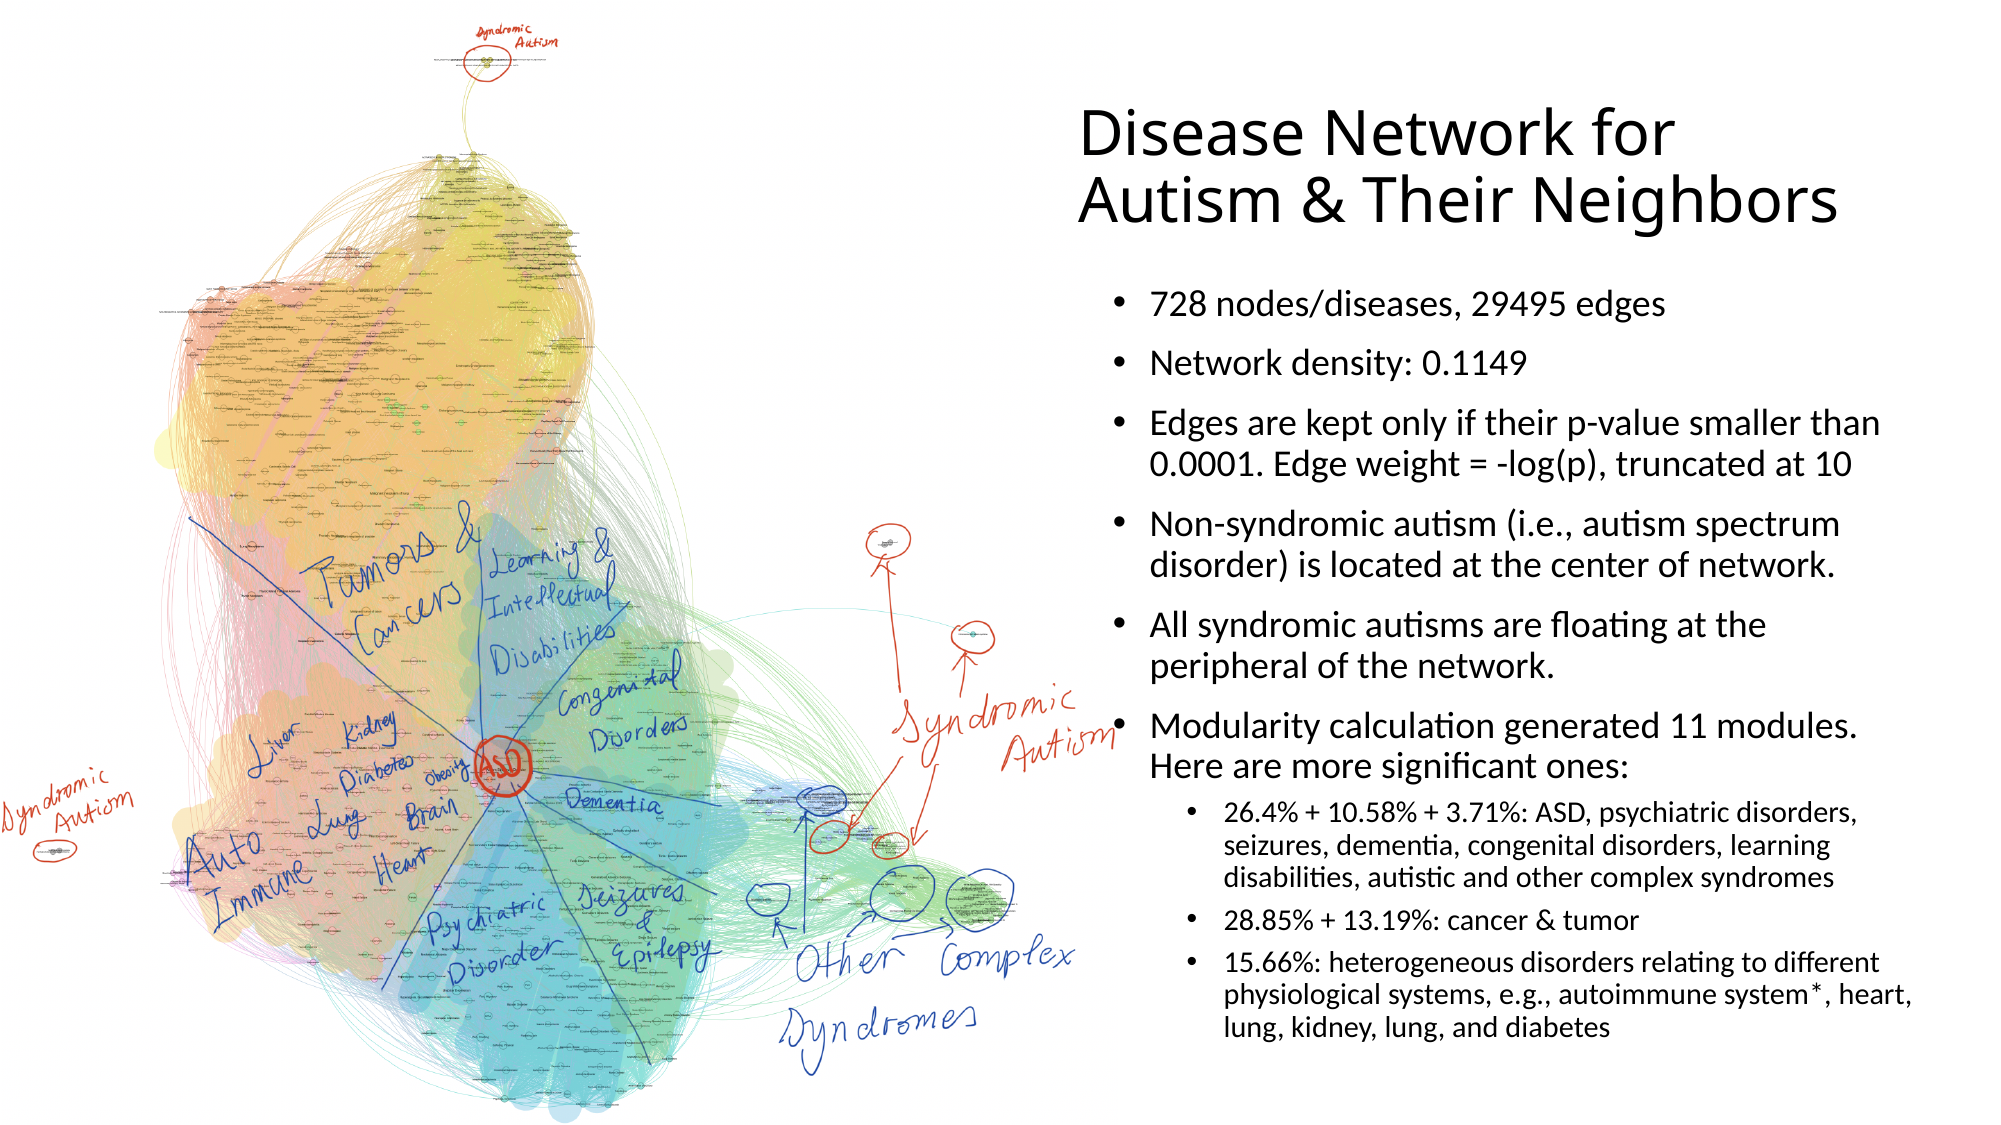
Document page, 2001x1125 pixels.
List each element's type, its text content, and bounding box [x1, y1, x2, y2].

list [1, 1, 1118, 1125]
title Disease Network for Autism & Their Neighbors [1118, 59, 1863, 275]
text_box 728 nodes/diseases, 29495 edges Network density: 0.1149 Edges are kept only if their p-value smaller than 0.0001. Edge weight = -log(p), truncated at 10 Non-syndromic autism (i.e., autism spectrum disorder) is located at the center of network. All syndromic autisms are floating at the peripheral of the network. Modularity calculation generated 11 modules. Here are more significant ones: 26.4% + 10.58% + 3.71%: ASD, psychiatric disorders, seizures, dementia, congenital disorders, learning disabilities, autistic and other complex syndromes 28.85% + 13.19%: cancer & tumor 15.66%: heterogeneous disorders relating to different physiological systems, e.g., autoimmune system*, heart, lung, kidney, lung, and diabetes [1118, 275, 1942, 1066]
